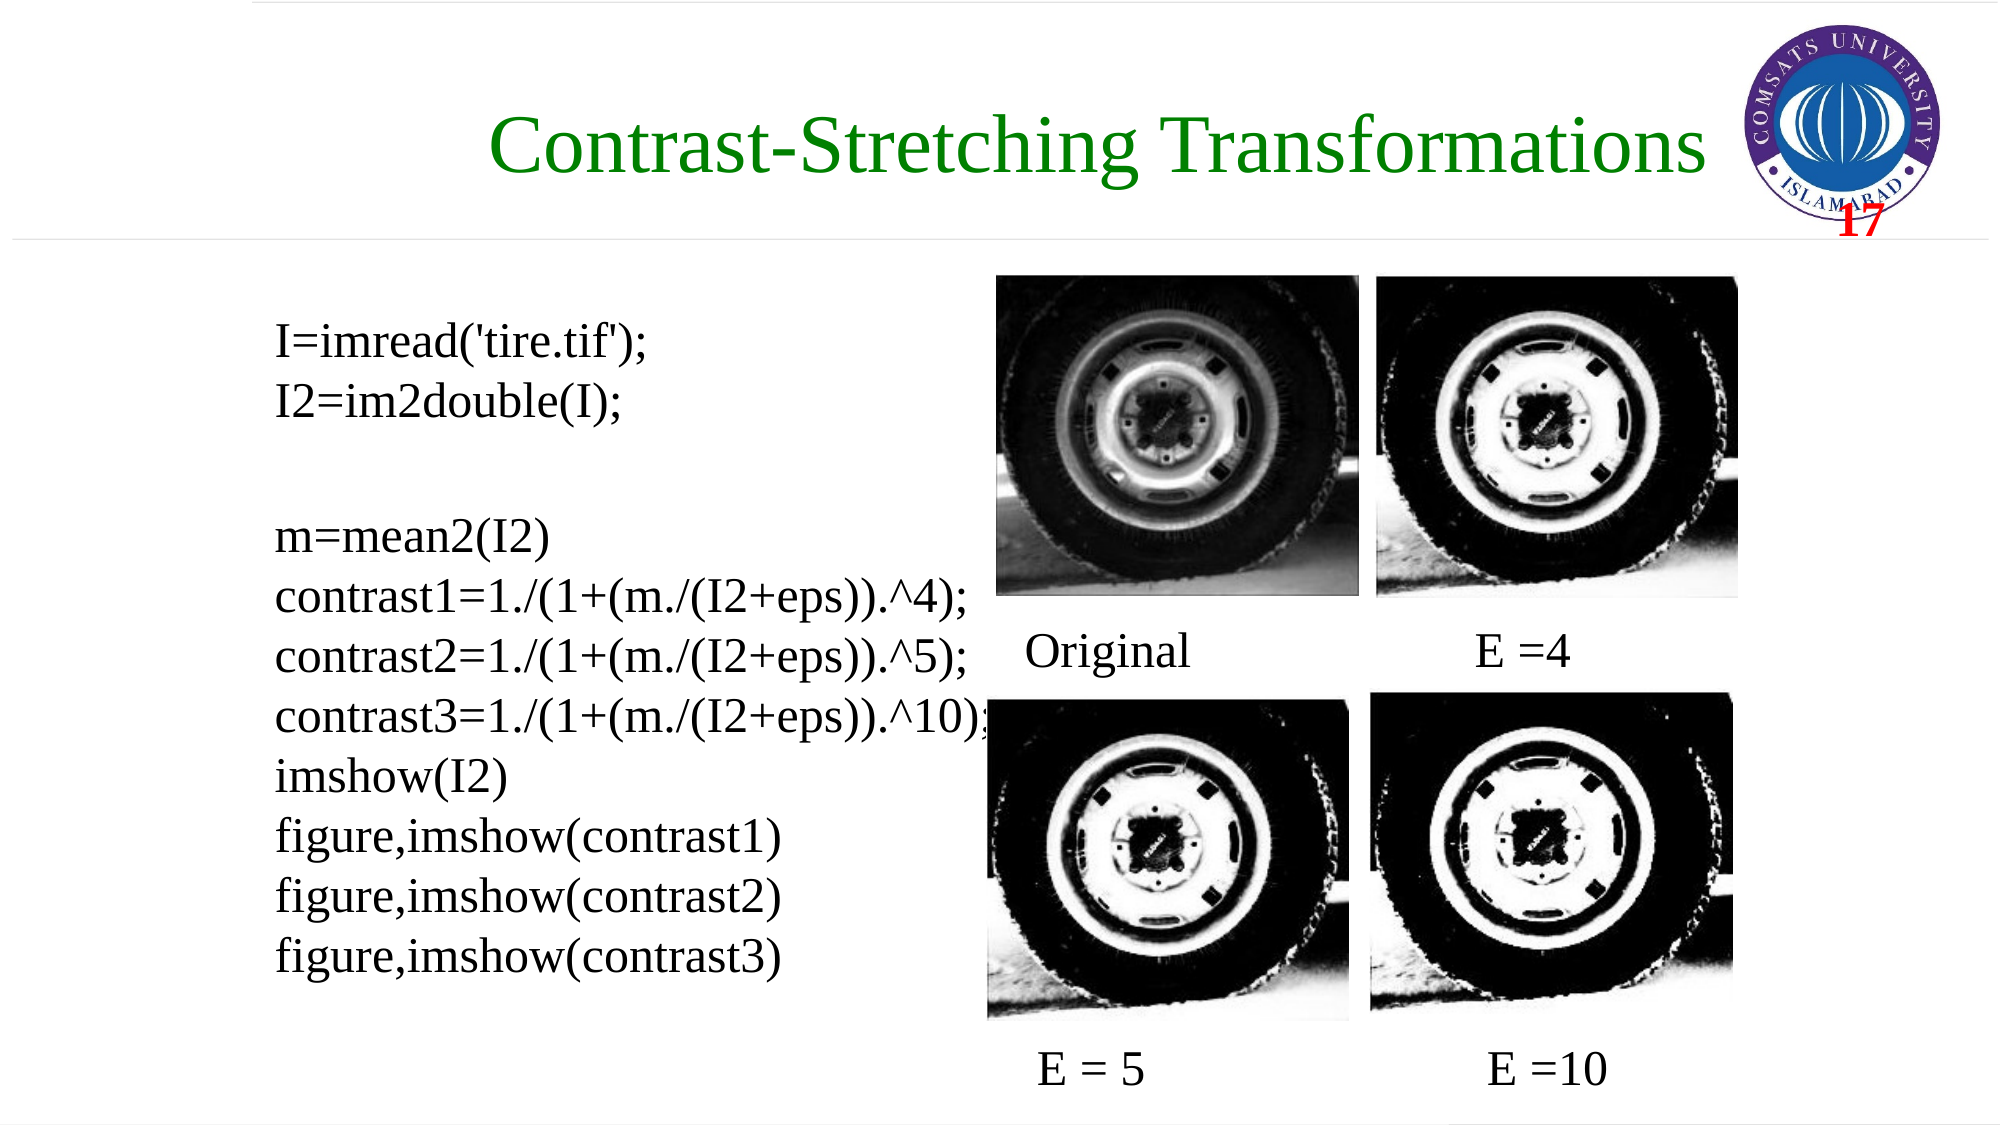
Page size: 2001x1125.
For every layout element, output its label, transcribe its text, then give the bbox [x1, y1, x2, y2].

picture [1369, 688, 1733, 1014]
picture [1374, 272, 1738, 599]
text_box I=imread('tire.tif'); I2=im2double(I); m=mean2(I2) contrast1=1./(1+(m./(I2+eps)).^4); contrast2=1./(1+(m./(I2+eps)).^5); contrast3=1./(1+(m./(I2+eps)).^10); imshow(I2) figure,imshow(contrast1) figure,imshow(contrast2) figure,imshow(contrast3) [259, 299, 1015, 990]
text_box Contrast-Stretching Transformations [464, 82, 1733, 197]
text_box E = 5 E =10 [1022, 1028, 1736, 1103]
picture [985, 695, 1349, 1022]
picture [1730, 8, 1954, 237]
text_box Original E =4 [1015, 609, 1736, 685]
picture [995, 273, 1359, 597]
